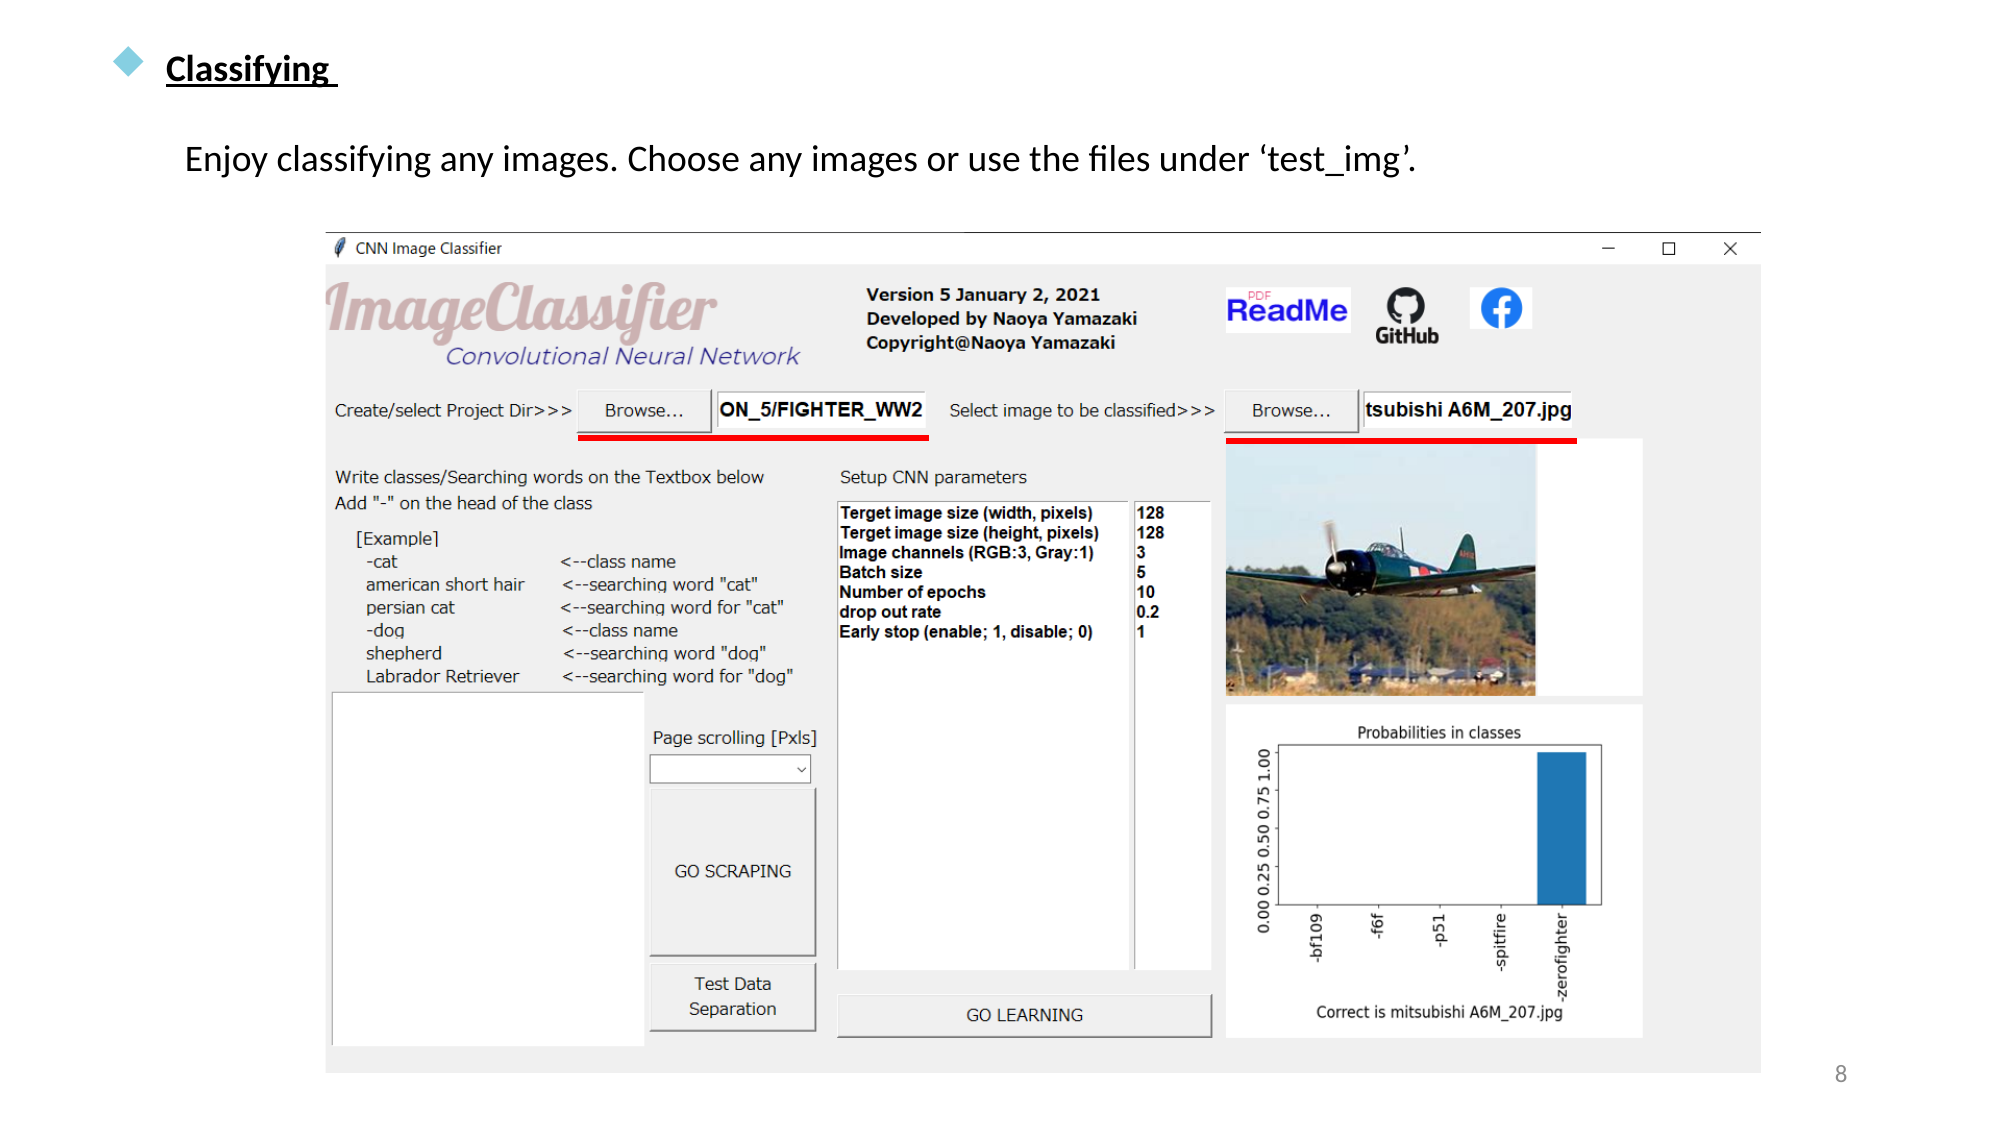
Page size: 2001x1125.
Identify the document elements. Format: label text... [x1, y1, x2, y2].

picture [325, 232, 1761, 1073]
text_box Classifying Enjoy classifying any images. Choose any images or use the files under ‘test_img’. [95, 36, 1653, 187]
slide_number 8 [1412, 1042, 1863, 1103]
